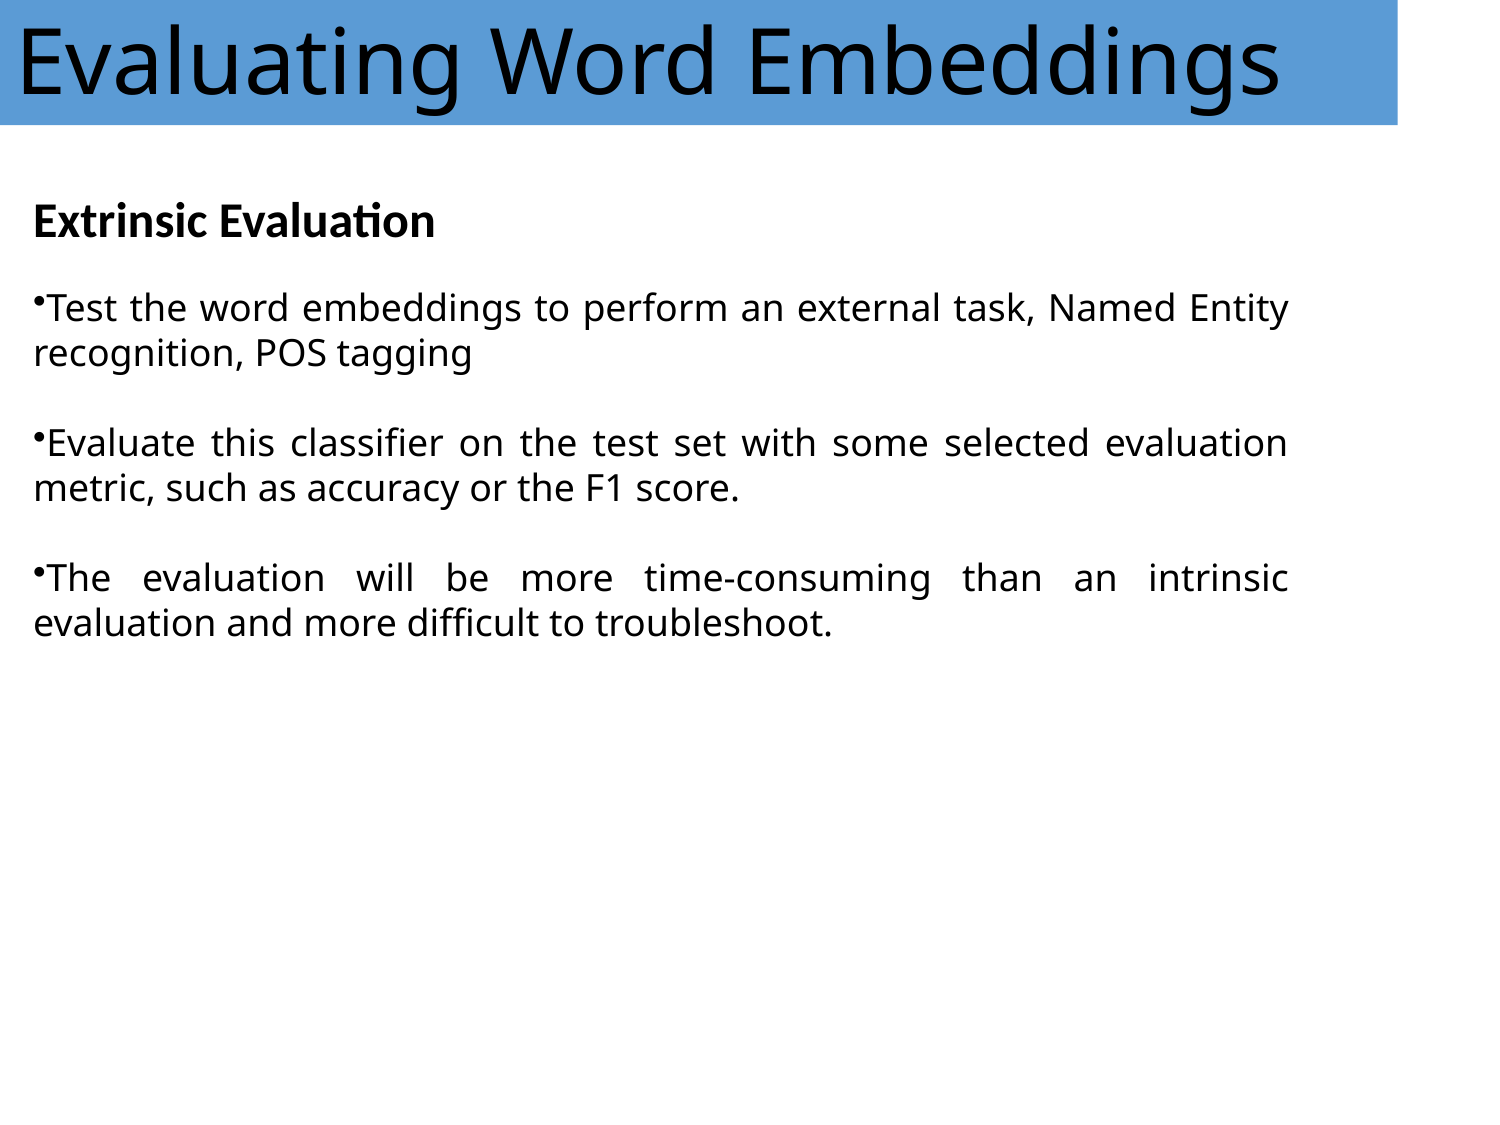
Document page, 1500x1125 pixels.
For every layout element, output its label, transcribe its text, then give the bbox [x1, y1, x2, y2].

title Evaluating Word Embeddings [0, 0, 1398, 126]
text_box Extrinsic Evaluation [18, 180, 1416, 255]
text_box Test the word embeddings to perform an external task, Named Entity recognition, POS tagging Evaluate this classifier on the test set with some selected evaluation metric, such as accuracy or the F1 score. The evaluation will be more time-consuming than an intrinsic evaluation and more difficult to troubleshoot. [18, 276, 1305, 652]
